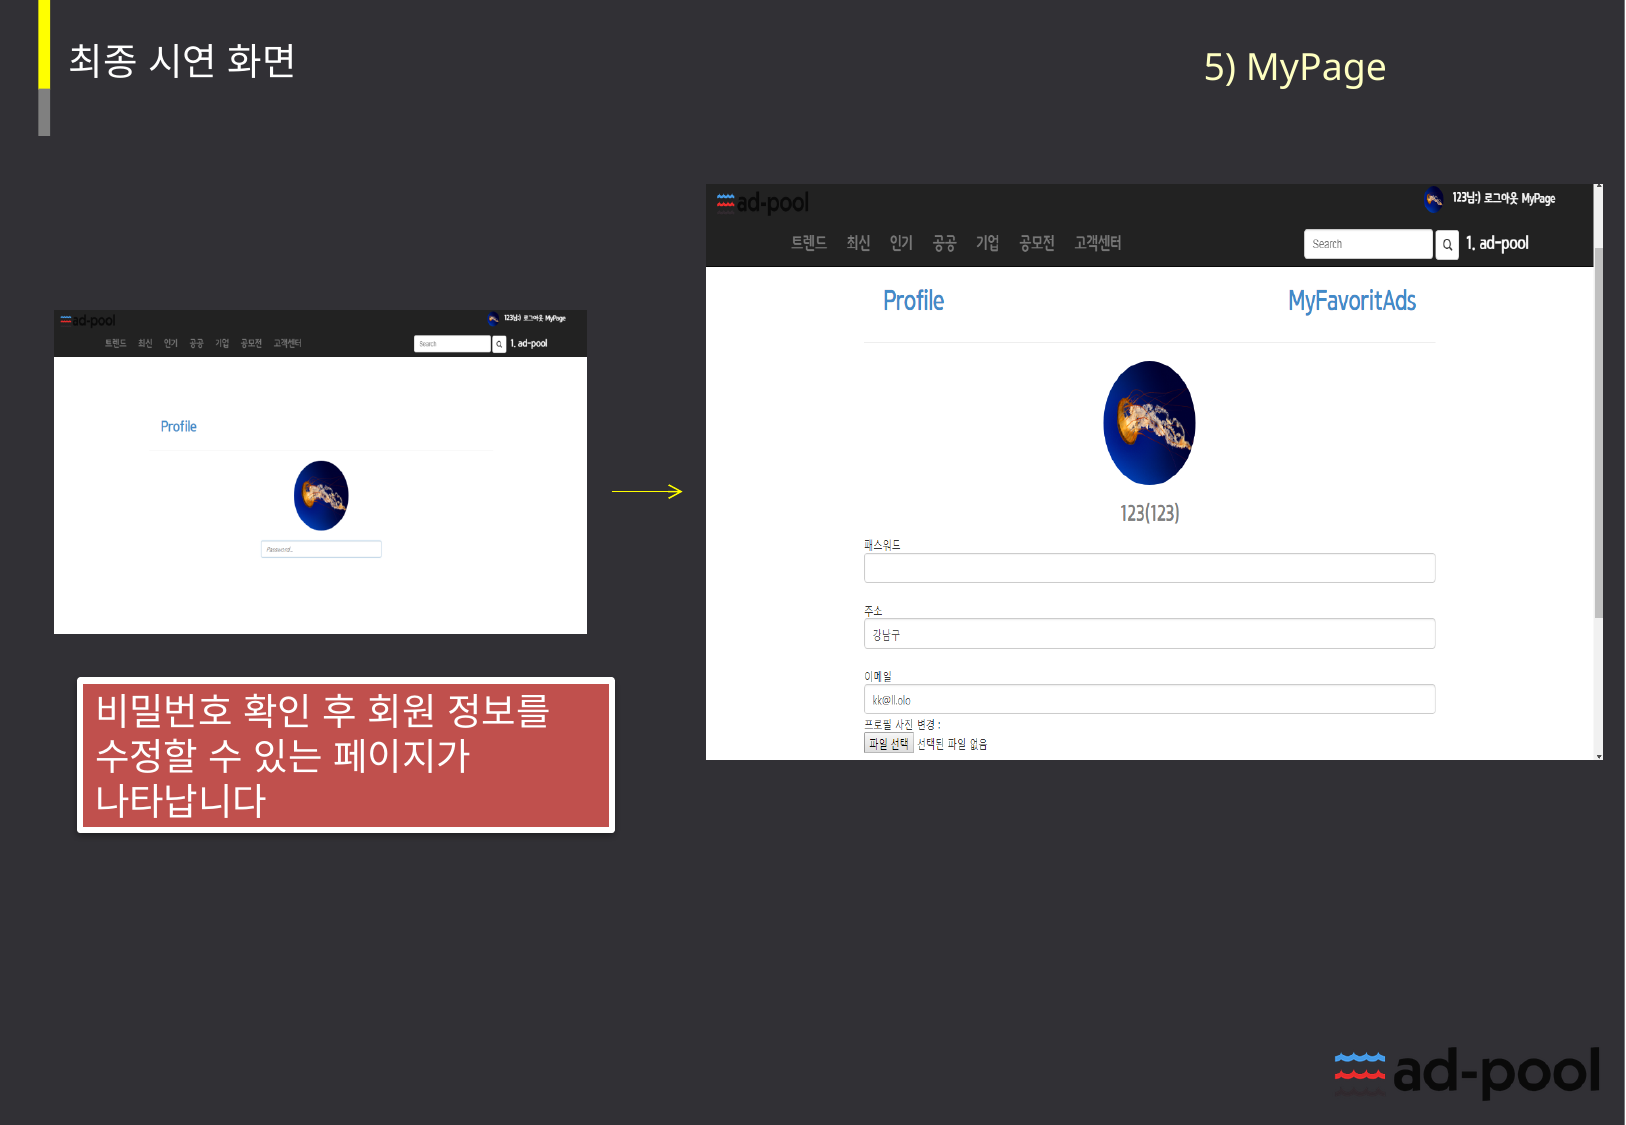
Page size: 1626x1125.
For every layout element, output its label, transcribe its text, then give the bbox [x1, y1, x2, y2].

text_box 비밀번호 확인 후 회원 정보를 수정할 수 있는 페이지가 나타납니다 [77, 677, 615, 833]
text_box [52, 9, 588, 304]
text_box 최종 시연 화면 [54, 30, 421, 91]
text_box 5) MyPage [1188, 35, 1520, 96]
picture [0, 0, 1625, 1125]
